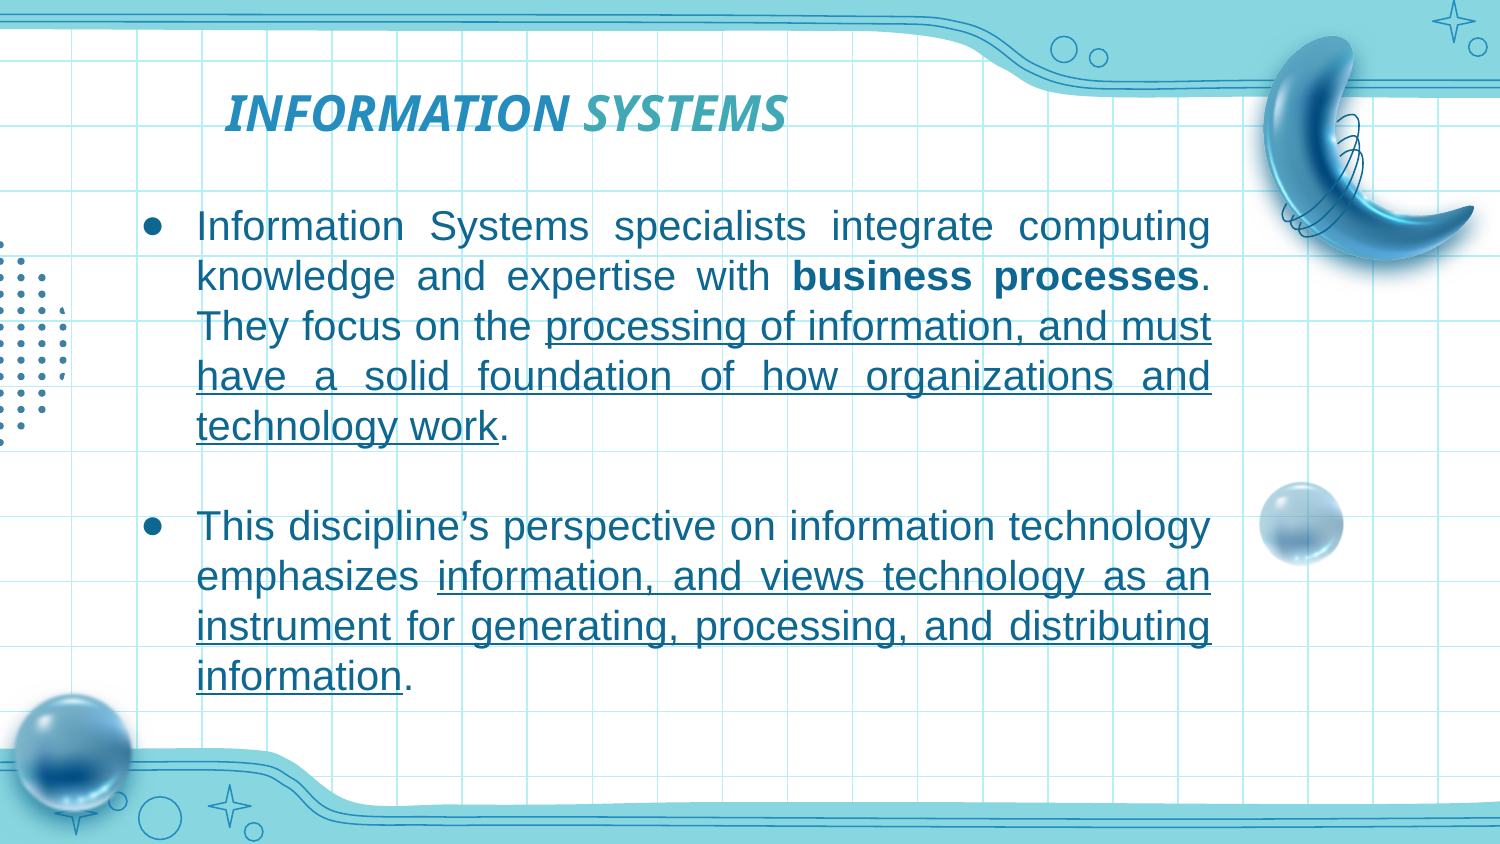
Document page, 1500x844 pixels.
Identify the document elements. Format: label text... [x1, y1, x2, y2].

picture [1255, 476, 1348, 569]
subtitle Information Systems specialists integrate computing knowledge and expertise with business processes. They focus on the processing of information, and must have a solid foundation of how organizations and technology work. This discipline’s perspective on information technology emphasizes information, and views technology as an instrument for generating, processing, and distributing information. [125, 183, 1227, 723]
title INFORMATION SYSTEMS [0, 66, 1140, 171]
picture [0, 237, 76, 459]
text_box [1182, 0, 1500, 336]
picture [8, 685, 146, 817]
